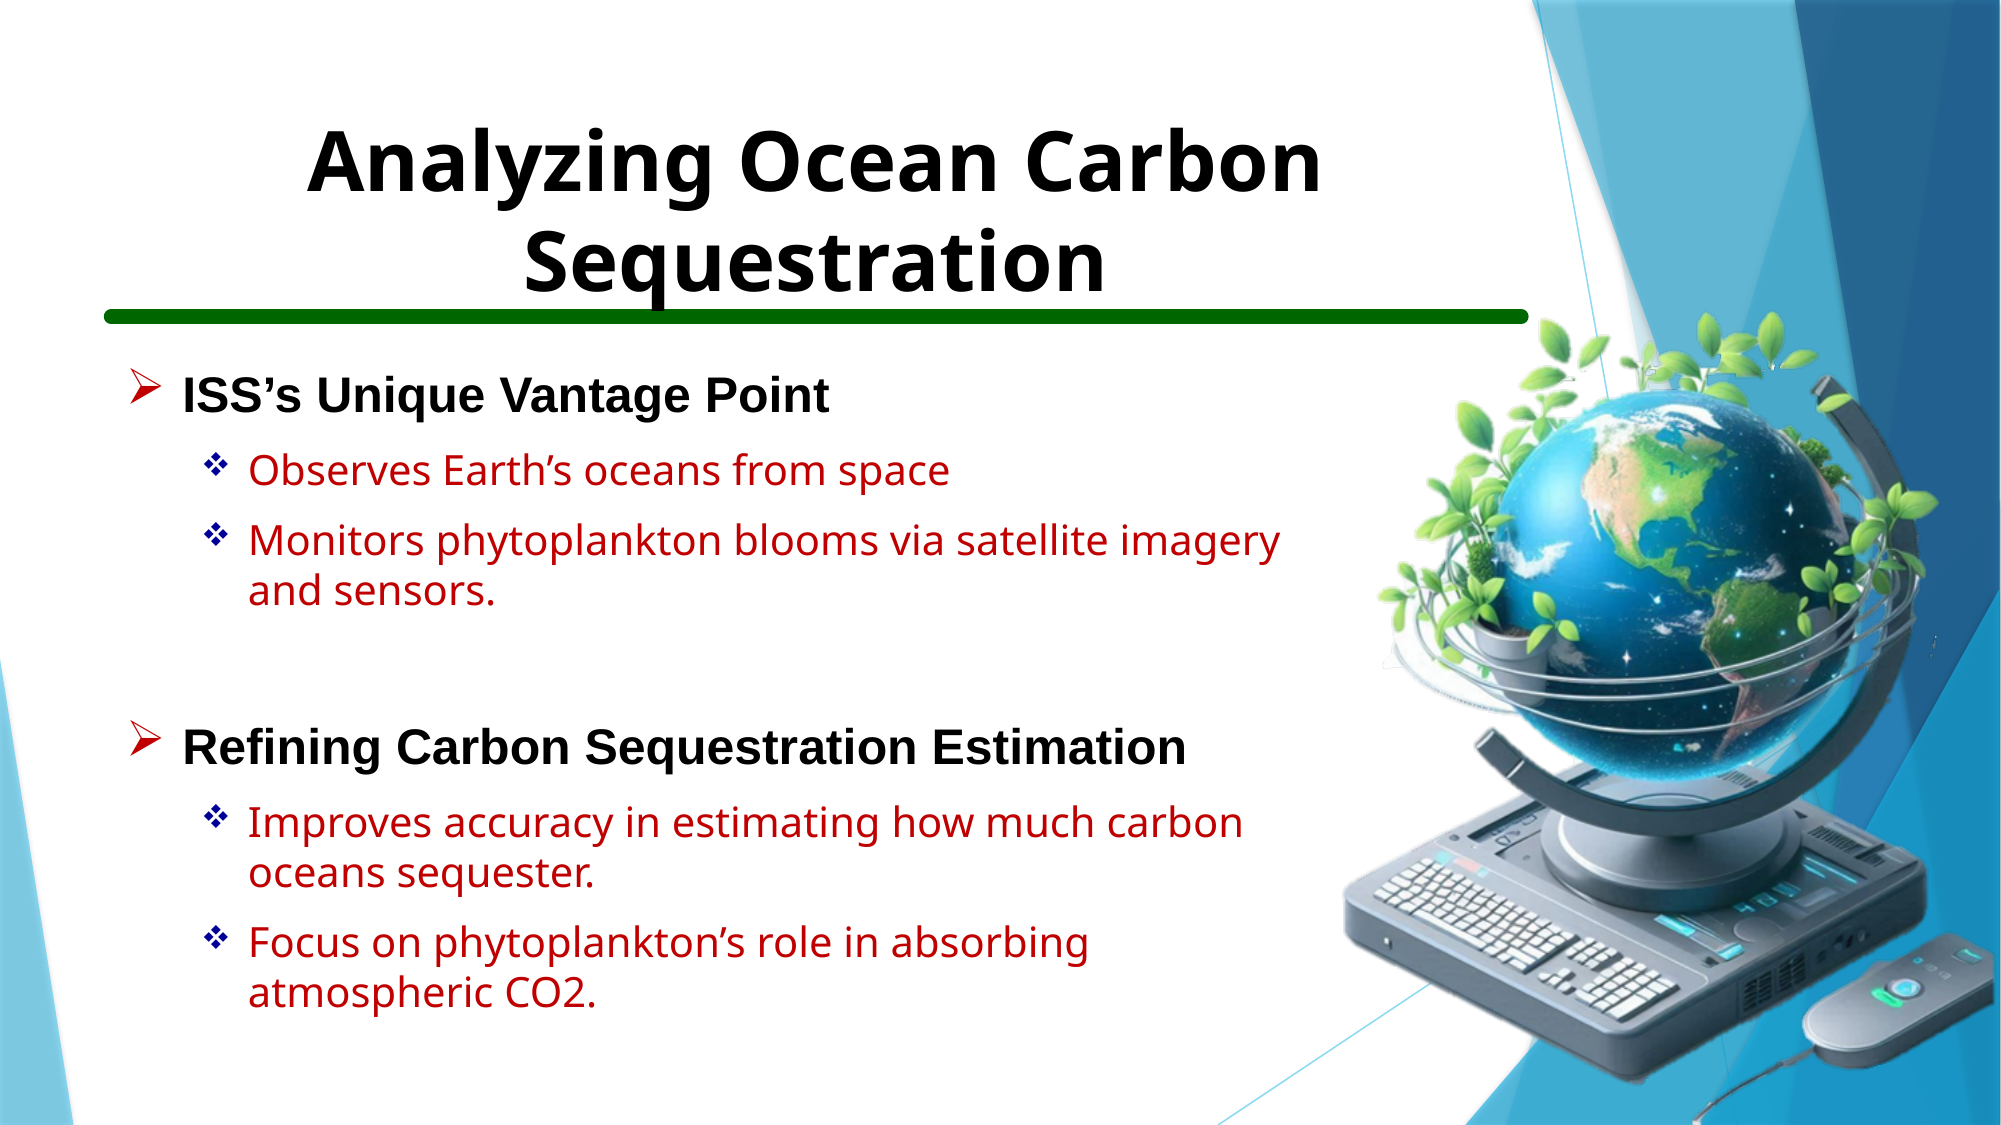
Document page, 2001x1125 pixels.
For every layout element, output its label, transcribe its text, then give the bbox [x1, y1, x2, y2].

list ISS’s Unique Vantage Point Observes Earth’s oceans from space Monitors phytoplankton blooms via satellite imagery and sensors. Refining Carbon Sequestration Estimation Improves accuracy in estimating how much carbon oceans sequester. Focus on phytoplankton’s role in absorbing atmospheric CO2. [111, 354, 1261, 1069]
text_box Analyzing Ocean Carbon Sequestration [111, 99, 1522, 317]
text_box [1266, 293, 2000, 1125]
